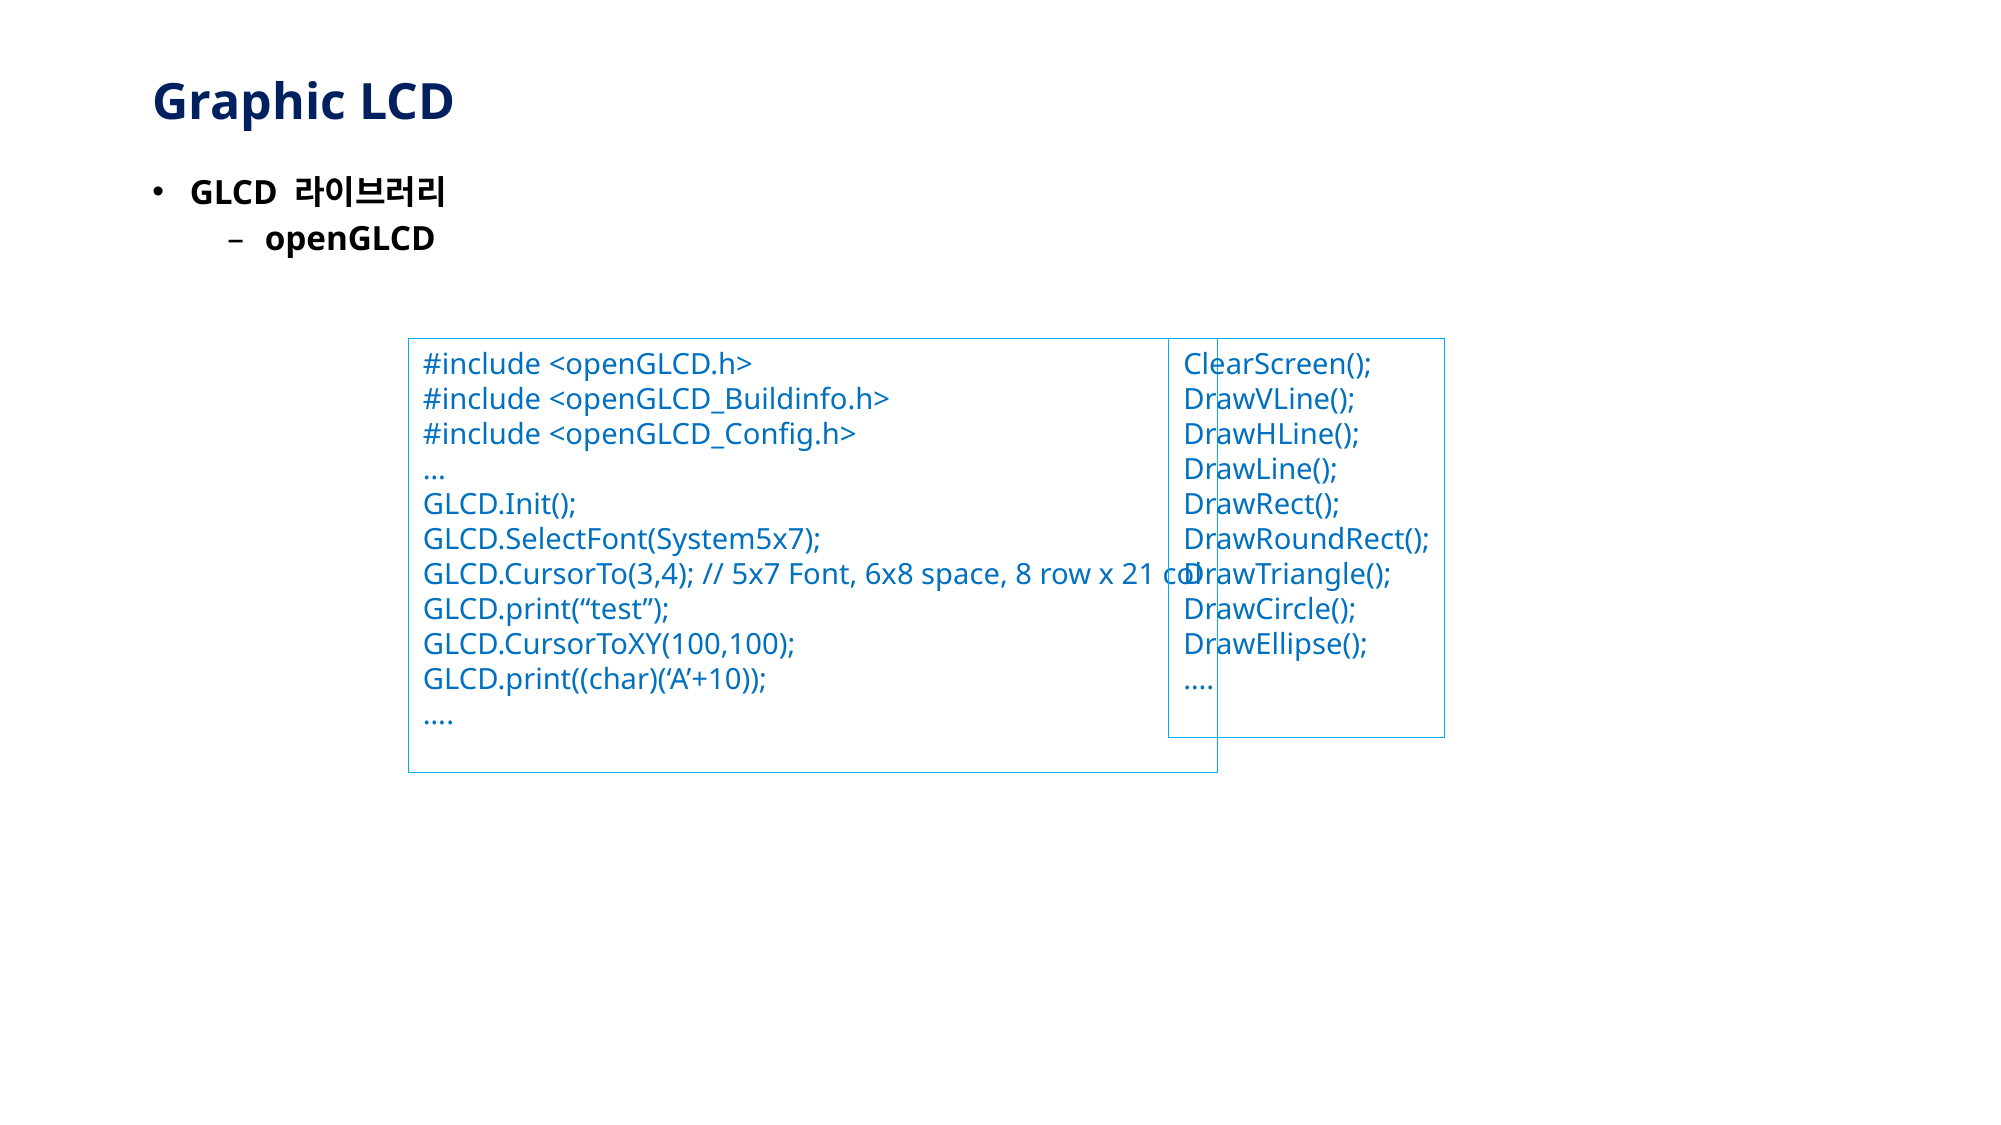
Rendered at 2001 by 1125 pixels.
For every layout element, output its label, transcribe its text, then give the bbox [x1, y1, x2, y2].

text_box #include <openGLCD.h> #include <openGLCD_Buildinfo.h> #include <openGLCD_Config.h> … GLCD.Init(); GLCD.SelectFont(System5x7); GLCD.CursorTo(3,4); // 5x7 Font, 6x8 space, 8 row x 21 col GLCD.print(“test”); GLCD.CursorToXY(100,100); GLCD.print((char)(‘A’+10)); …. [408, 338, 1218, 773]
text_box ClearScreen(); DrawVLine(); DrawHLine(); DrawLine(); DrawRect(); DrawRoundRect(); DrawTriangle(); DrawCircle(); DrawEllipse(); …. [1168, 338, 1445, 738]
title Graphic LCD [137, 67, 1863, 139]
list GLCD 라이브러리 openGLCD [137, 167, 1863, 1014]
